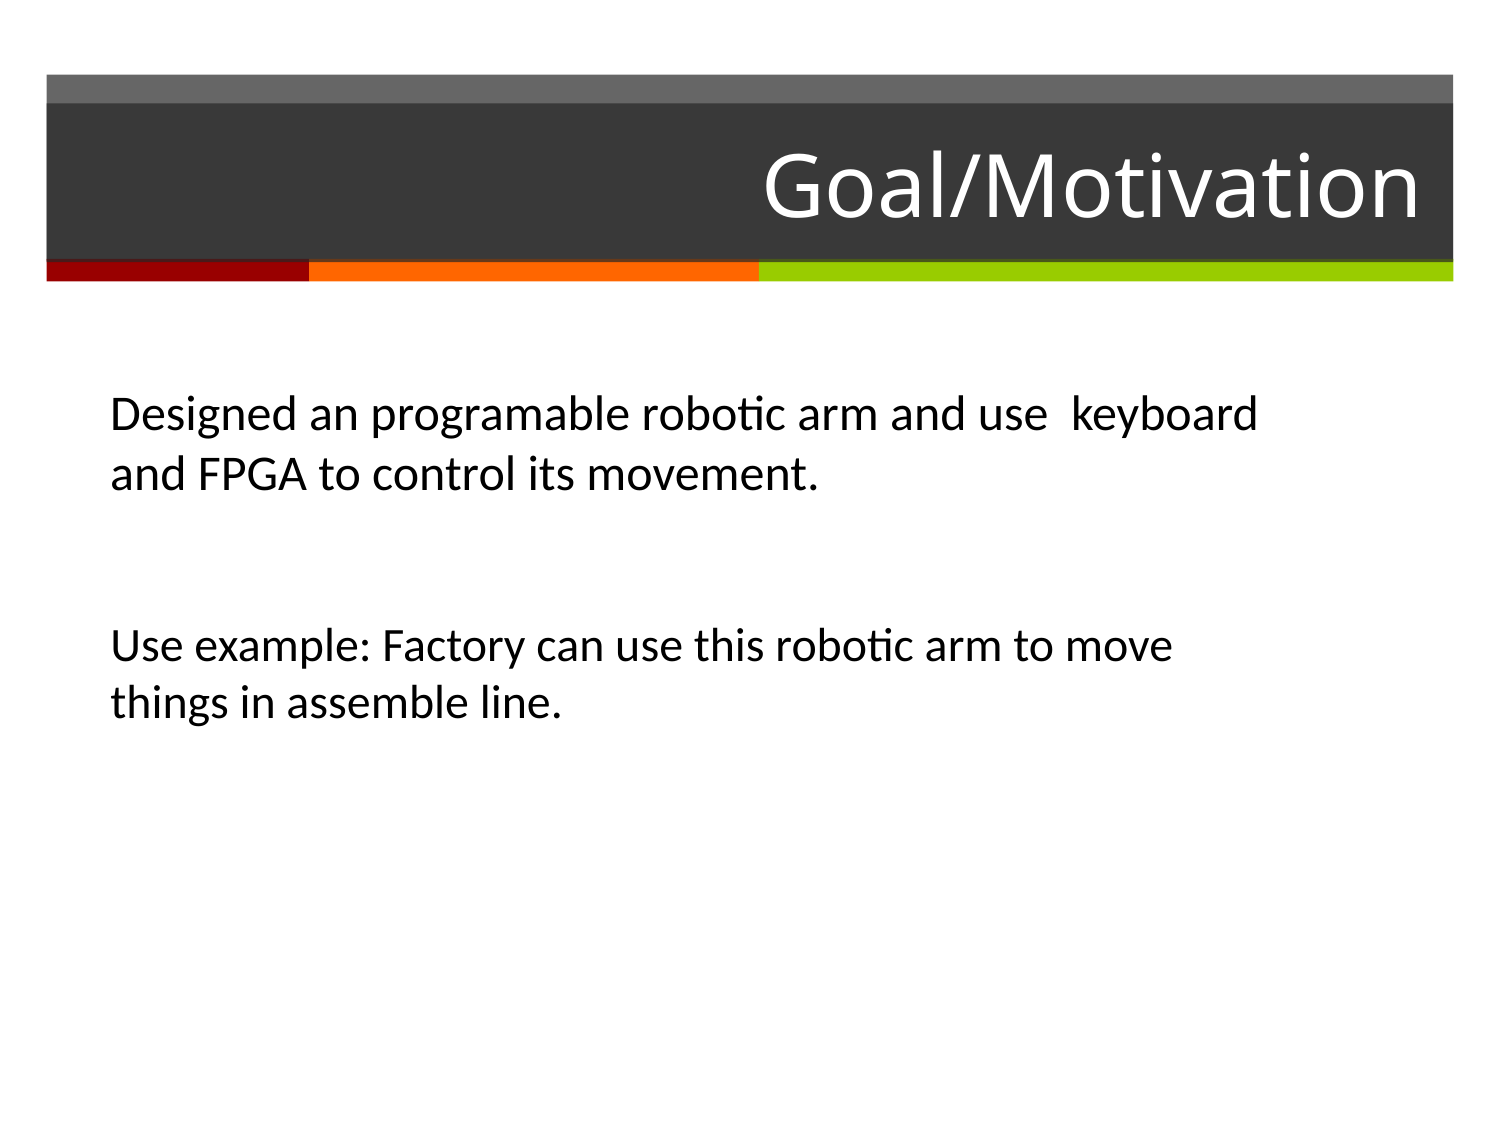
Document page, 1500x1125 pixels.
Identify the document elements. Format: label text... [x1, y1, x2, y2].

text_box Designed an programable robotic arm and use keyboard and FPGA to control its movement. [102, 373, 1313, 509]
text_box Use example: Factory can use this robotic arm to move things in assemble line. [102, 606, 1277, 736]
title Goal/Motivation [46, 102, 1454, 263]
